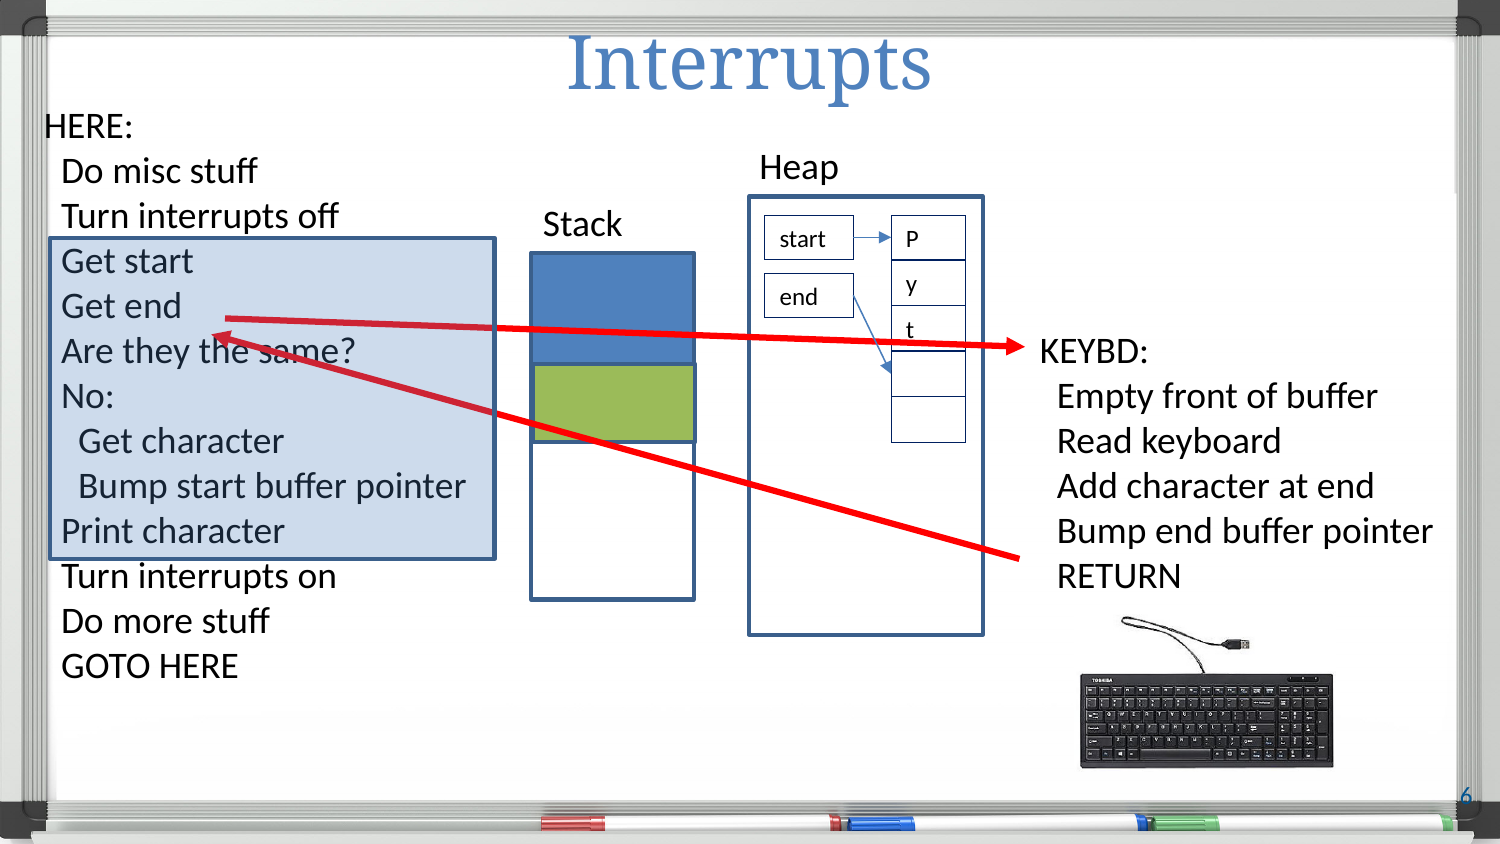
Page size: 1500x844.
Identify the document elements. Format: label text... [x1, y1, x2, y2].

picture [0, 0, 1500, 844]
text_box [210, 334, 1020, 560]
text_box HERE: Do misc stuff Turn interrupts off Get start Get end Are they the same? No: Get character Bump start buffer pointer Print character Turn interrupts on Do more stuff GOTO HERE [29, 93, 508, 694]
text_box [747, 194, 985, 316]
text_box [529, 567, 696, 602]
slide_number 6 [1387, 771, 1488, 817]
text_box Stack [528, 192, 691, 252]
text_box [747, 567, 985, 637]
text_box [896, 318, 1026, 348]
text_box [224, 318, 847, 332]
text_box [852, 295, 892, 375]
text_box KEYBD: Empty front of buffer Read keyboard Add character at end Bump end buffer pointer RETURN [1025, 318, 1476, 649]
text_box [529, 251, 696, 316]
text_box [48, 236, 497, 561]
text_box Heap [744, 134, 908, 195]
title Interrupts [12, 9, 1488, 110]
